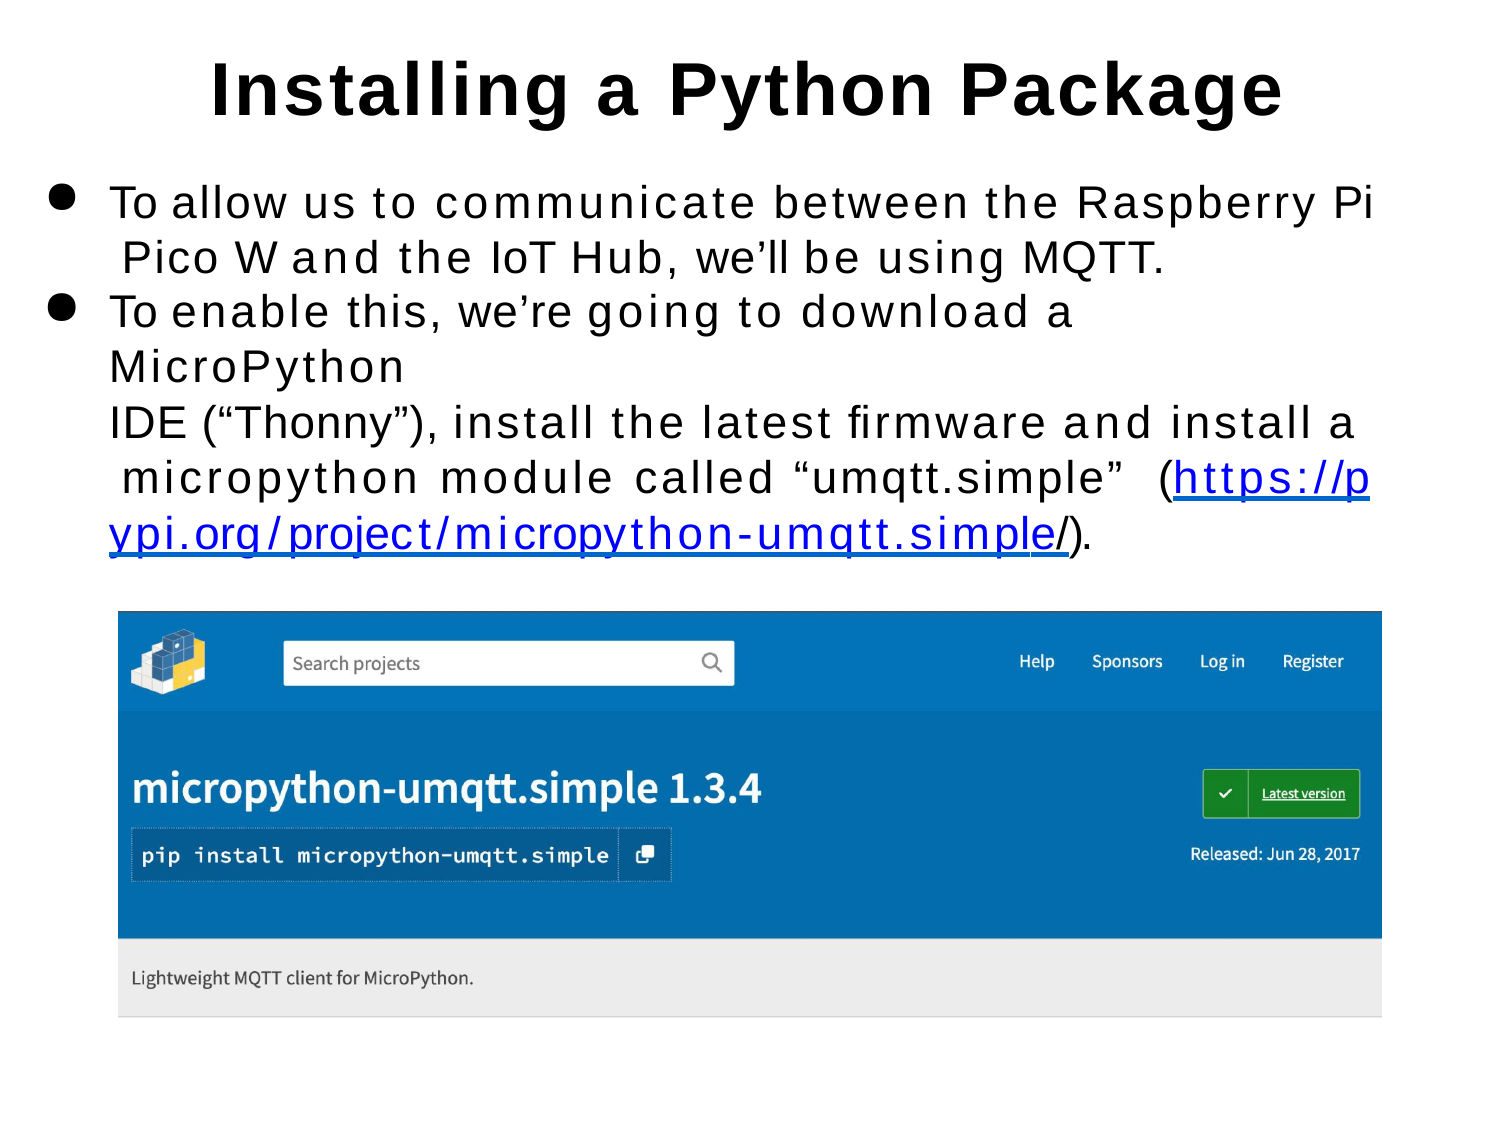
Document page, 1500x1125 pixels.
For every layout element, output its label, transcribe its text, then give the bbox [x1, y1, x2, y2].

text_box To allow us to communicate between the Raspberry Pi Pico W and the IoT Hub, we’ll be using MQTT. To enable this, we’re going to download a MicroPython IDE (“Thonny”), install the latest ﬁrmware and install a micropython module called “umqtt.simple” (https://pypi.org/project/micropython-umqtt.simple/). [40, 168, 1401, 559]
title Installing a Python Package [208, 38, 1292, 168]
picture [117, 610, 1382, 1019]
